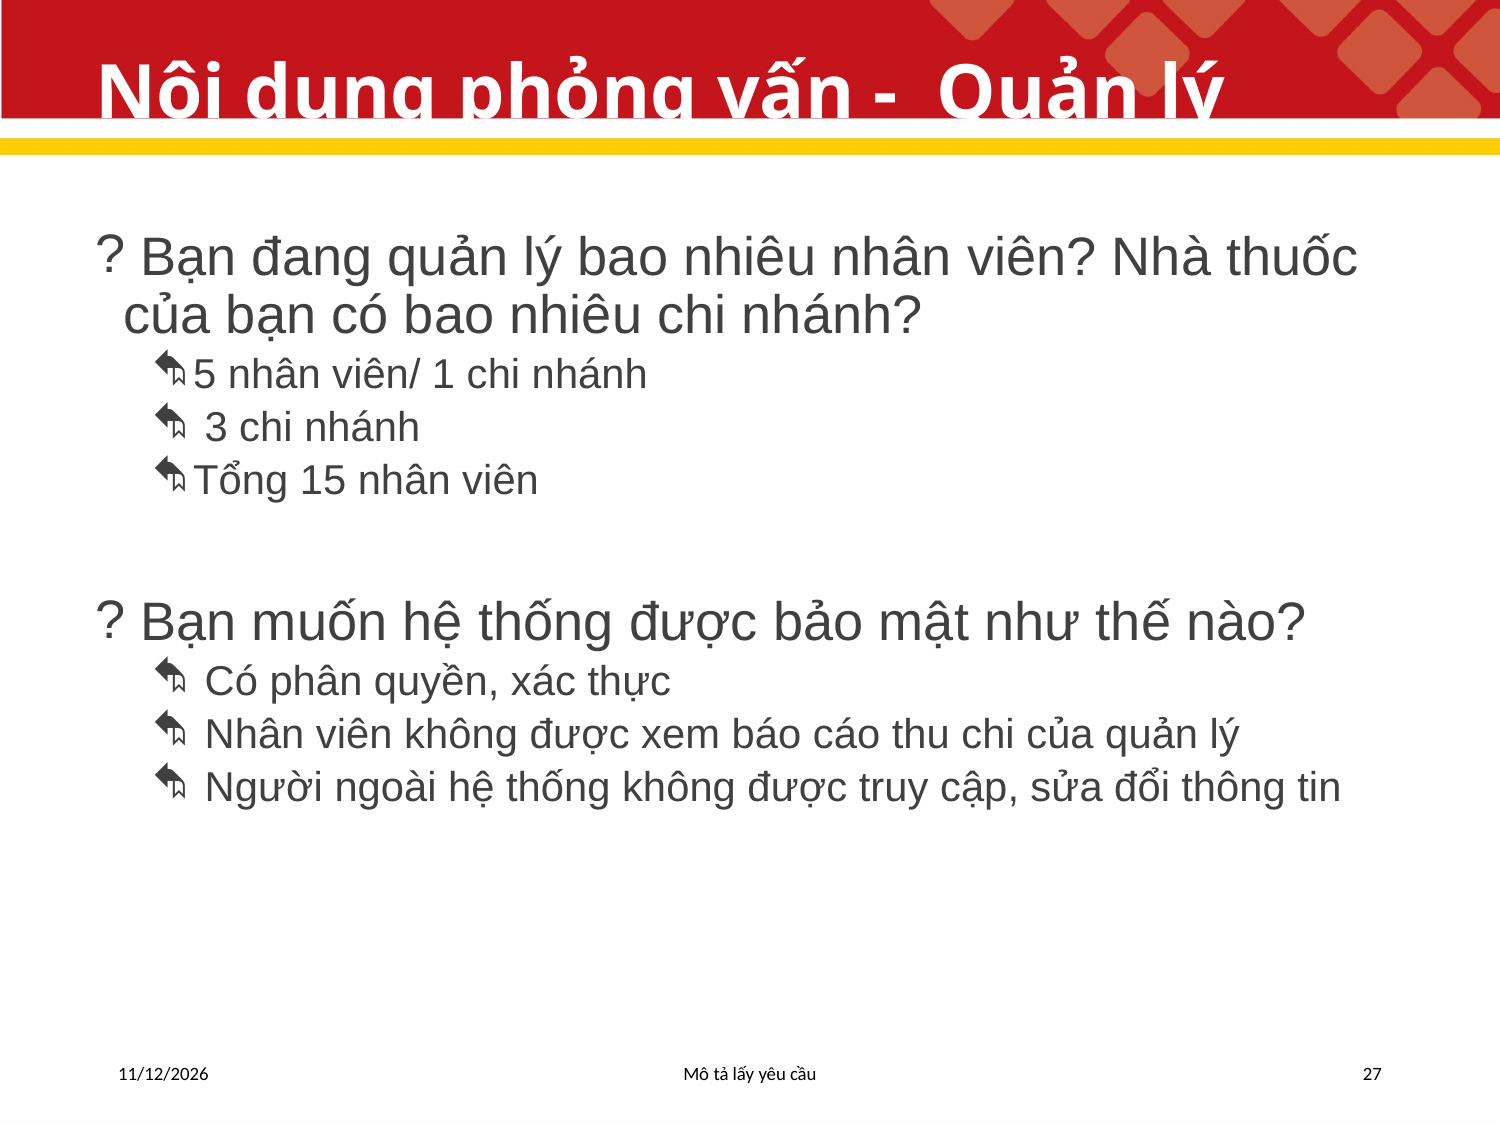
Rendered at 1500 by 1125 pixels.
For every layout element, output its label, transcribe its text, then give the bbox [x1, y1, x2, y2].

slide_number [103, 1042, 441, 1103]
slide_number 27 [1059, 1042, 1397, 1103]
picture [0, 0, 1500, 1125]
list Bạn đang quản lý bao nhiêu nhân viên? Nhà thuốc của bạn có bao nhiêu chi nhánh? 5 nhân viên/ 1 chi nhánh 3 chi nhánh Tổng 15 nhân viên Bạn muốn hệ thống được bảo mật như thế nào? Có phân quyền, xác thực Nhân viên không được xem báo cáo thu chi của quản lý Người ngoài hệ thống không được truy cập, sửa đổi thông tin [80, 220, 1397, 1025]
footer Mô tả lấy yêu cầu [496, 1042, 1004, 1103]
title Nội dung phỏng vấn - Quản lý [80, 0, 1397, 204]
